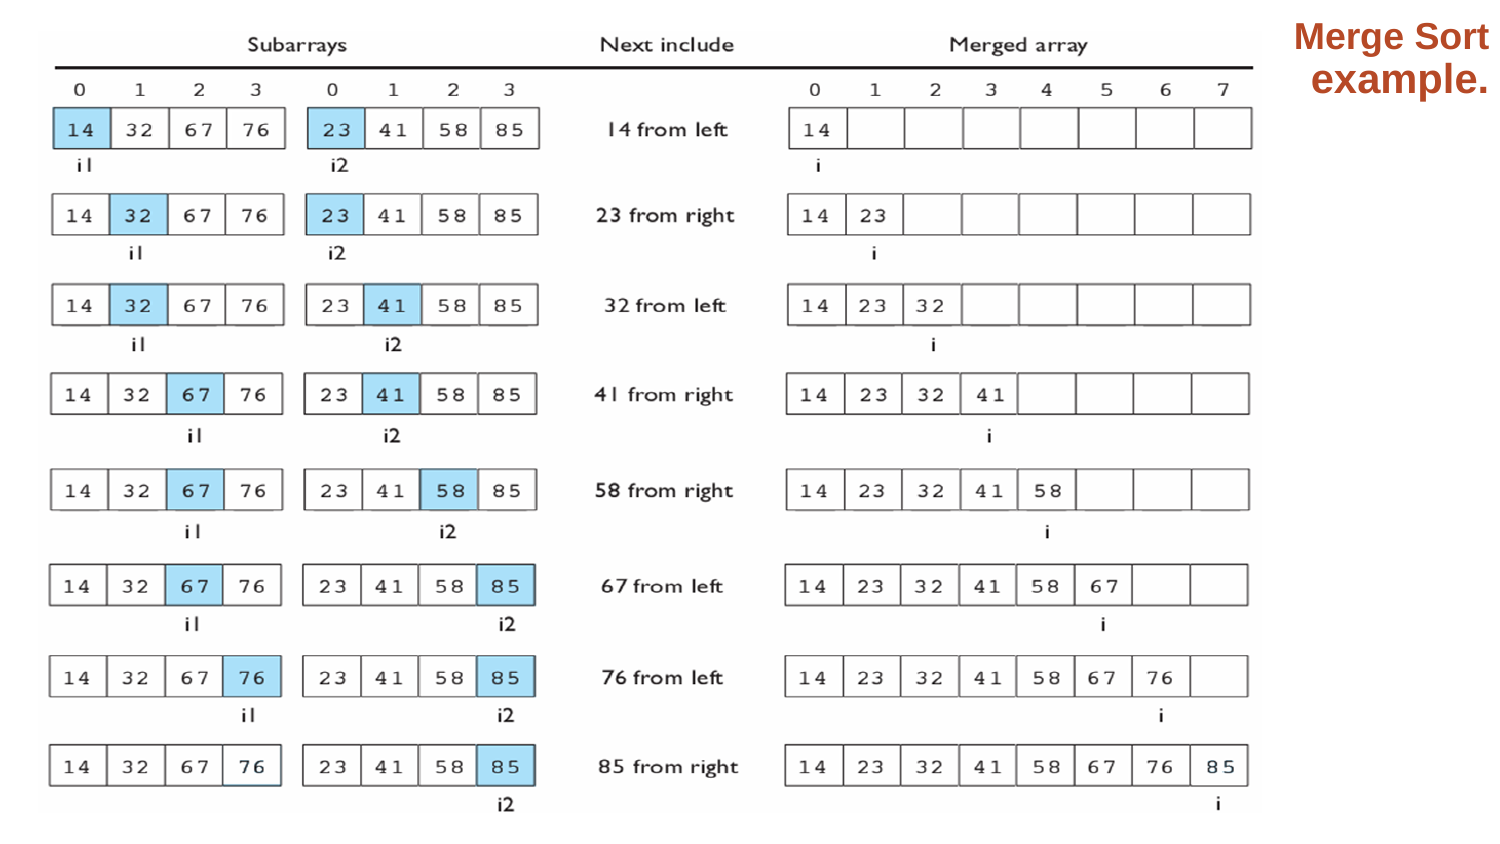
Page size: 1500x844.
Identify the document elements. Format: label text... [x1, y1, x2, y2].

picture [38, 31, 1262, 813]
title Merge Sort example. [1129, 11, 1490, 108]
